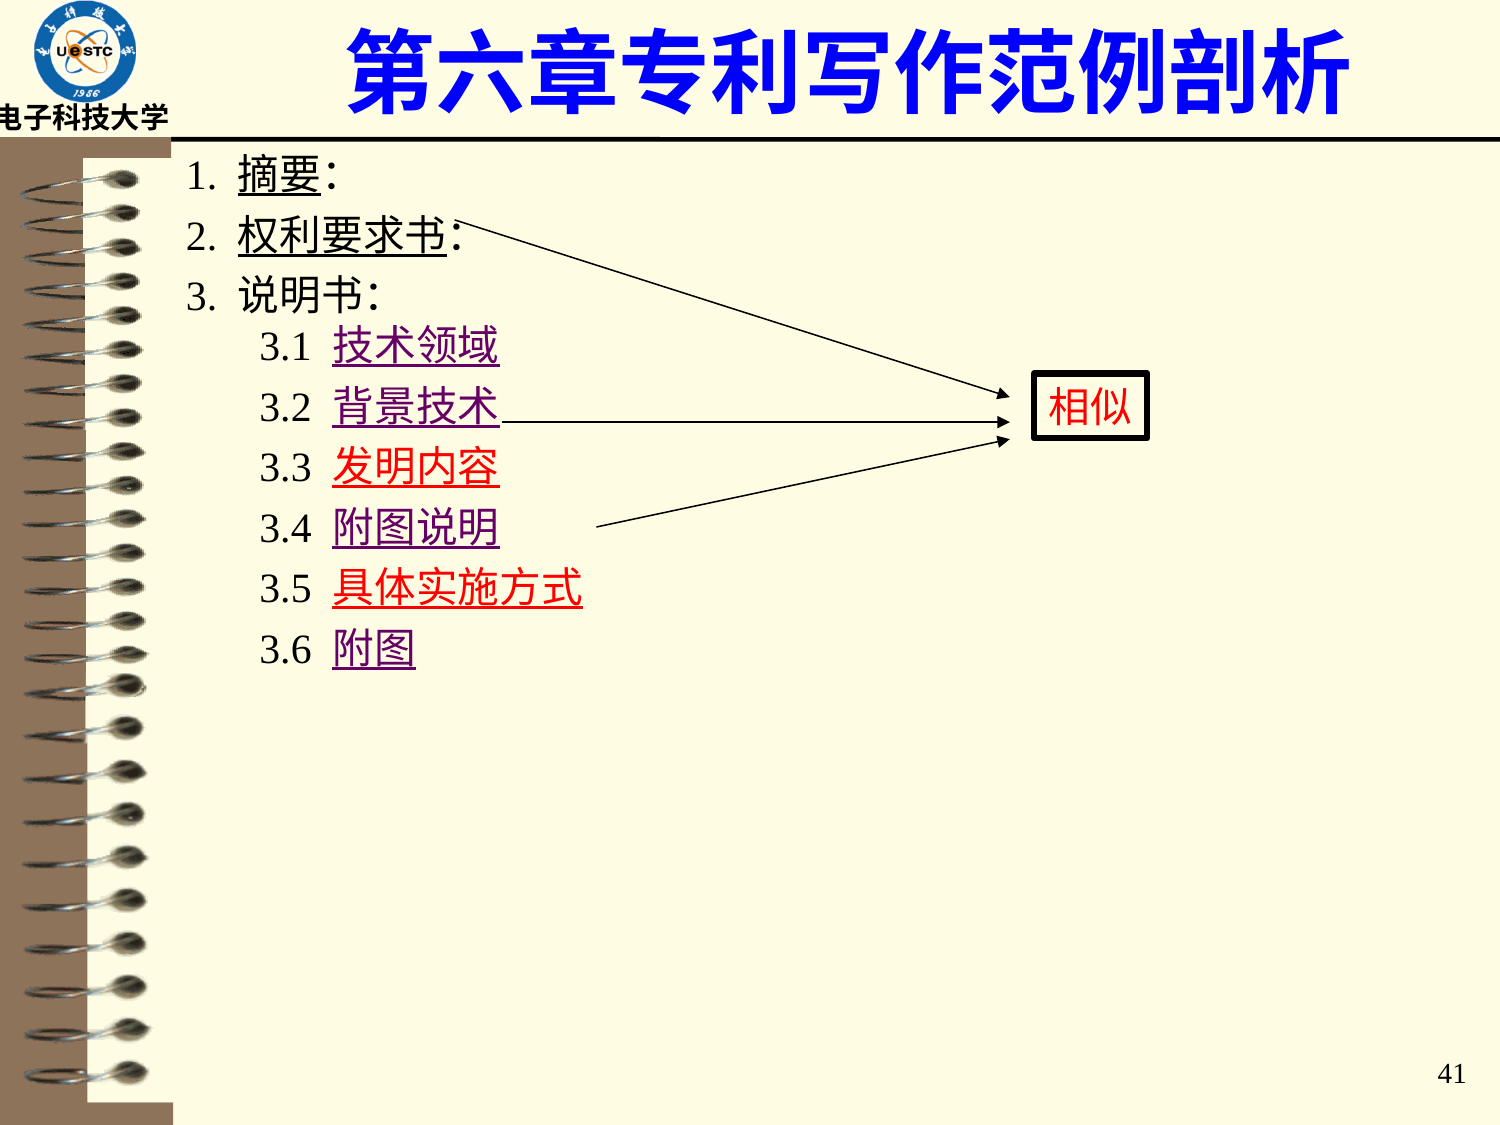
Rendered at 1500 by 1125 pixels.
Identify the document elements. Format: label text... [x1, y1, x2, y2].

picture [0, 137, 174, 1125]
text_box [454, 219, 1011, 398]
slide_number 41 [1169, 1046, 1483, 1123]
picture [34, 0, 136, 103]
text_box 相似 [1034, 373, 1148, 439]
title 第六章专利写作范例剖析 [196, 3, 1500, 138]
text_box 1. 摘要： 2. 权利要求书： 3. 说明书： 3.1 技术领域 3.2 背景技术 3.3 发明内容 3.4 附图说明 3.5 具体实施方式 3.6 附图 [171, 140, 1435, 740]
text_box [596, 438, 1011, 528]
